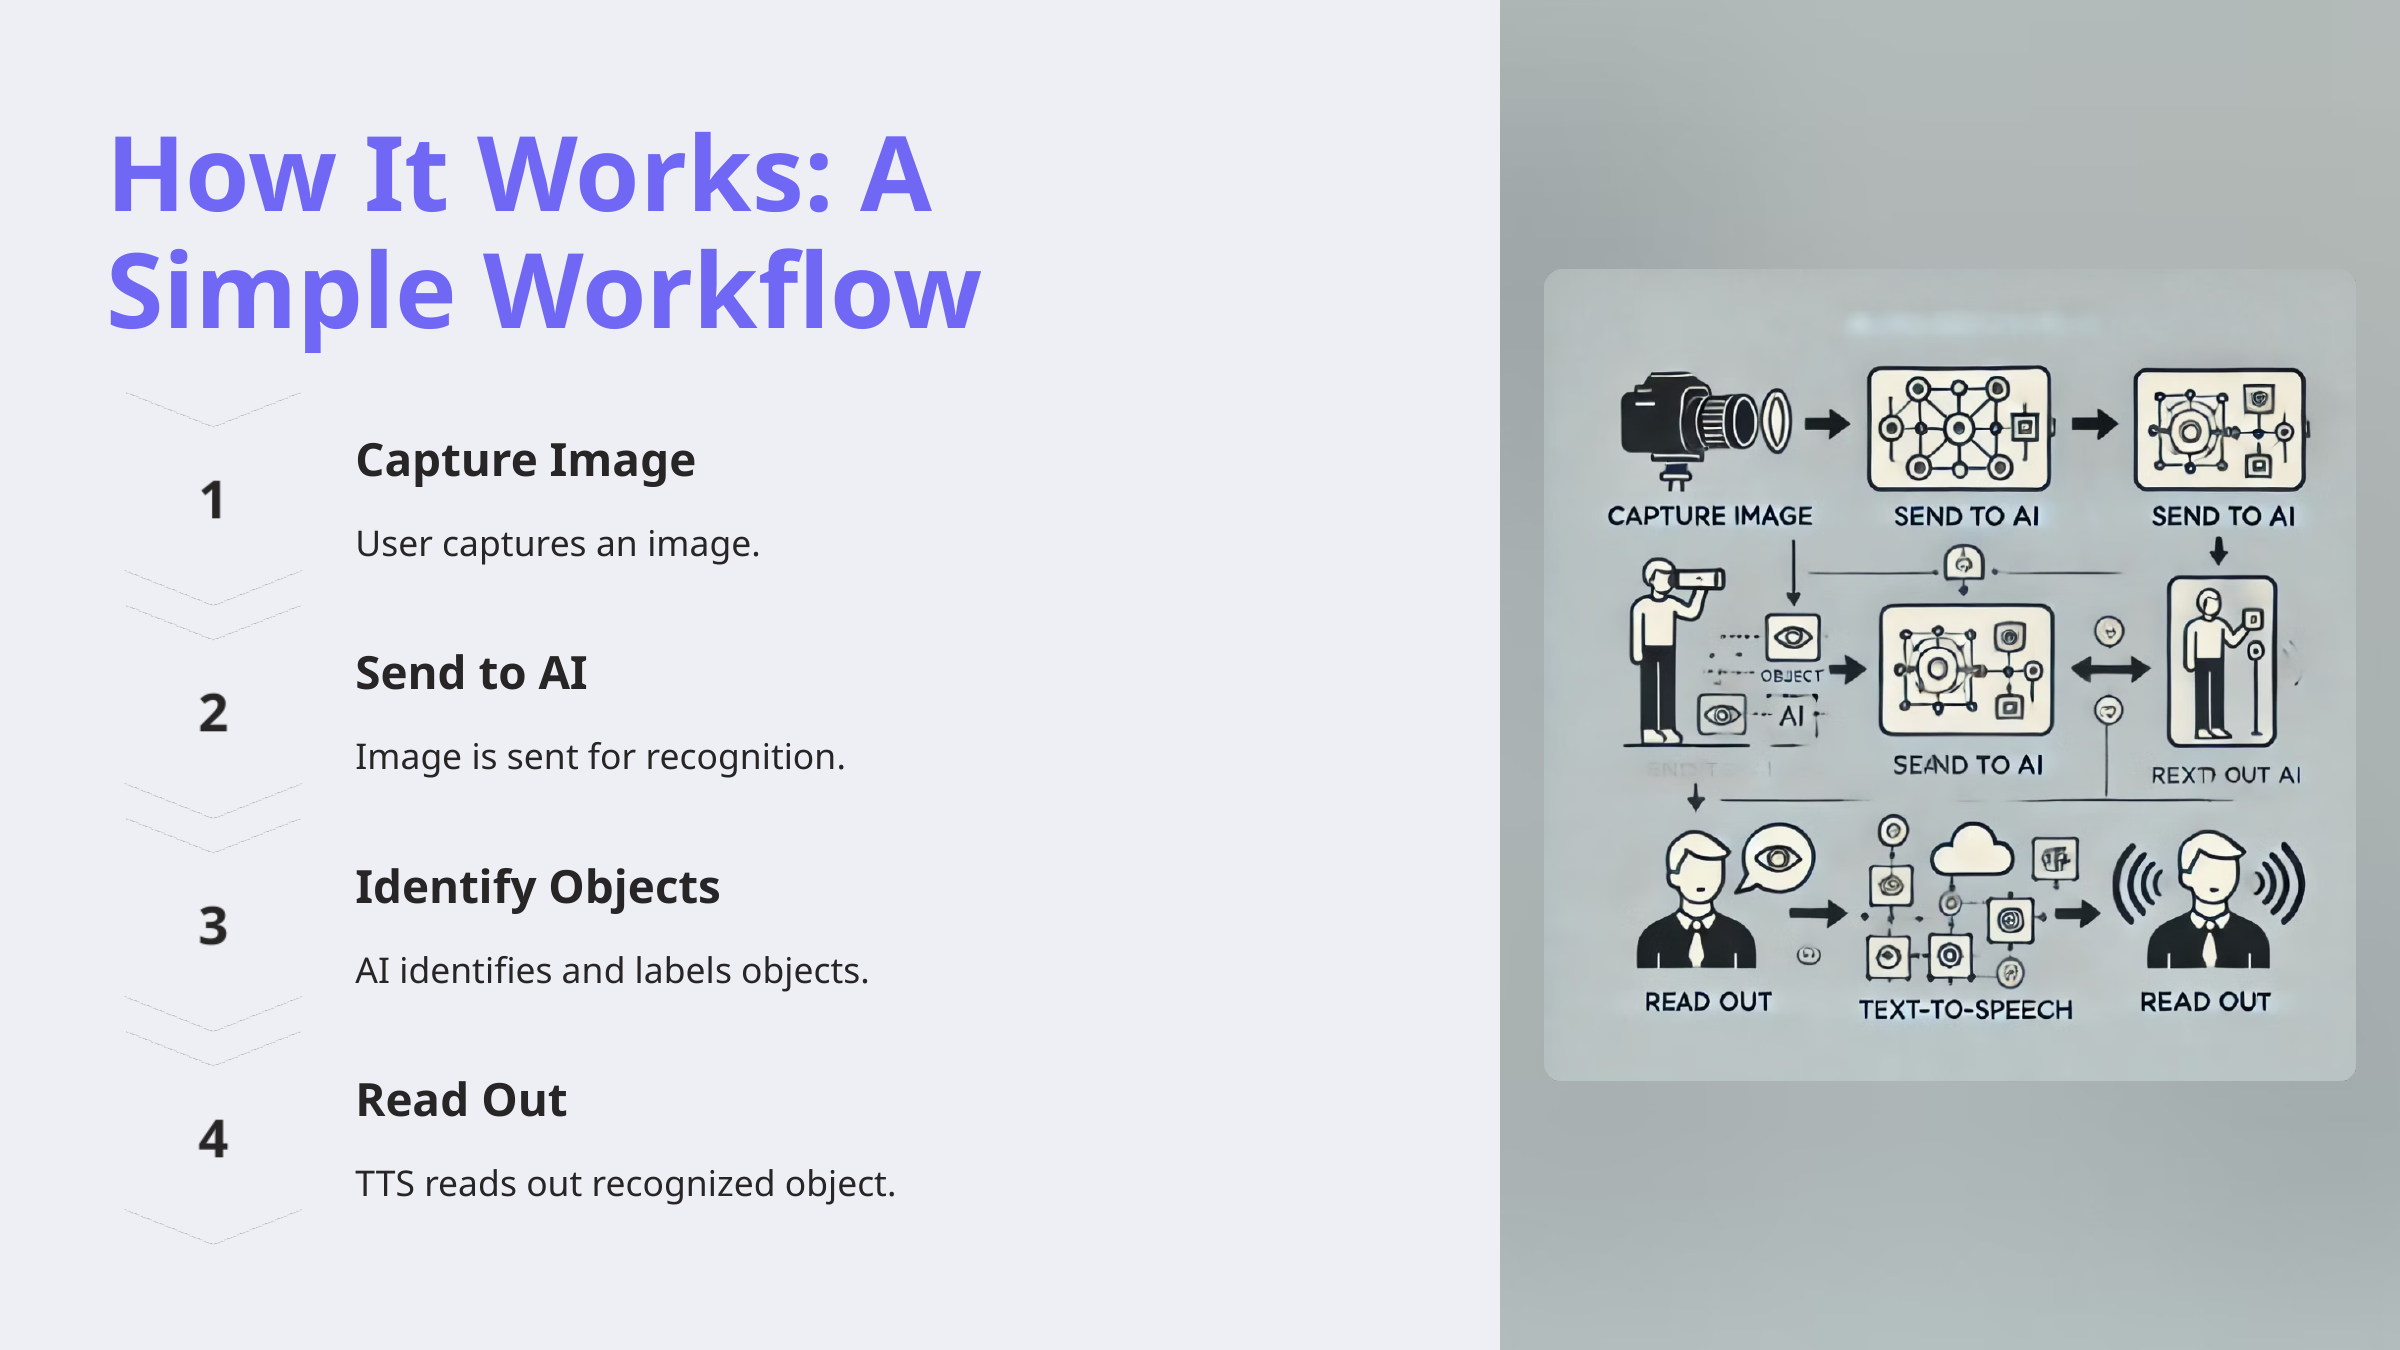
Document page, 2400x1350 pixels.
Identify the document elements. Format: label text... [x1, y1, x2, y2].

text_box Image is sent for recognition. [355, 720, 1376, 778]
text_box TTS reads out recognized object. [355, 1147, 1376, 1204]
text_box How It Works: A Simple Workflow [106, 115, 1274, 350]
text_box Identify Objects [355, 853, 823, 913]
picture [1499, 0, 2400, 1350]
text_box Read Out [355, 1067, 823, 1126]
text_box User captures an image. [355, 507, 1376, 565]
picture [124, 392, 303, 1246]
text_box AI identifies and labels objects. [355, 933, 1376, 991]
text_box Send to AI [355, 640, 823, 700]
text_box Capture Image [355, 427, 823, 486]
